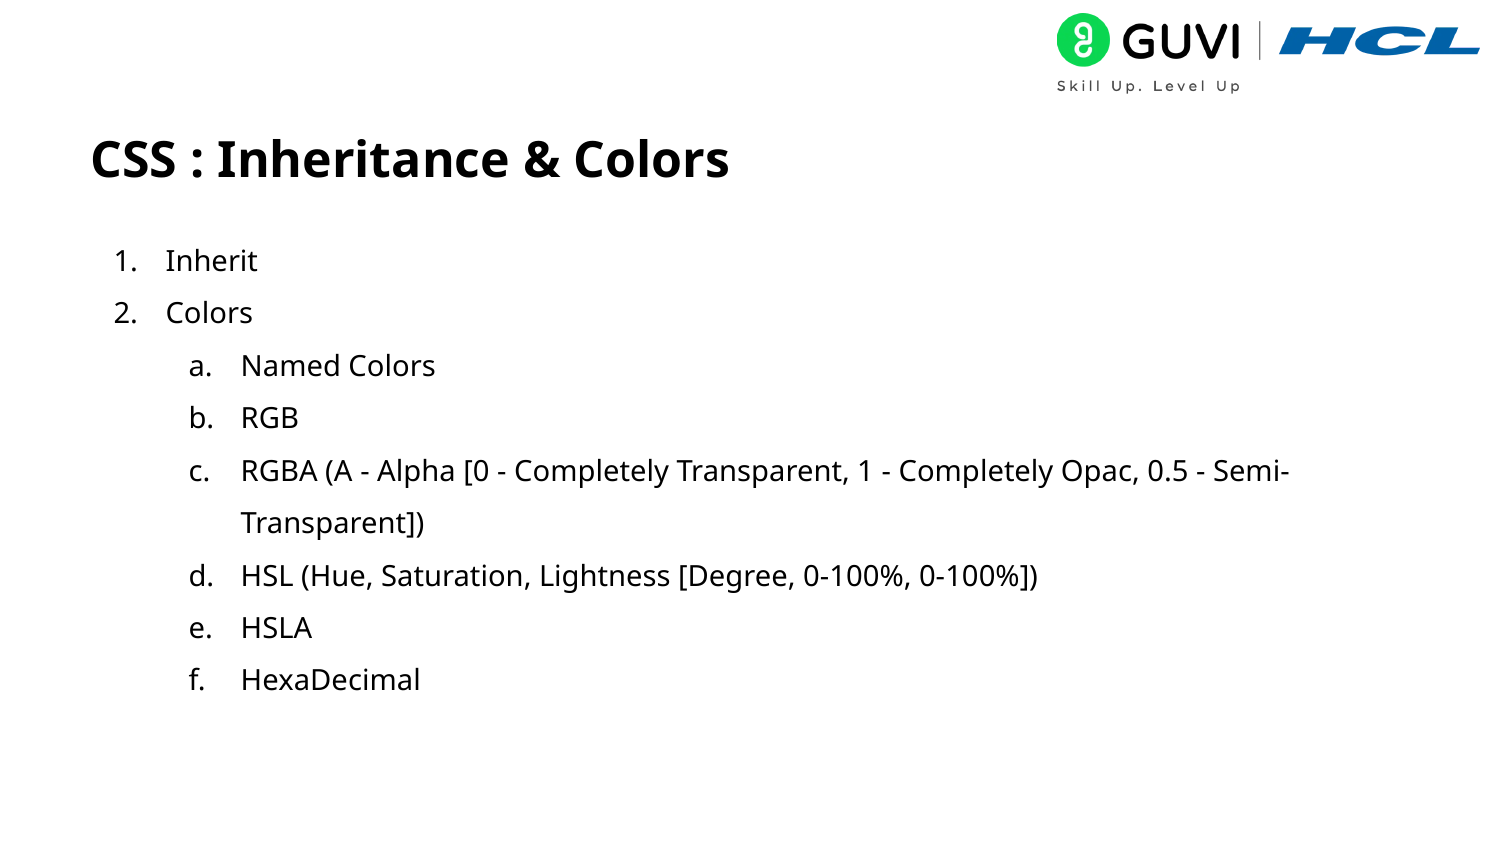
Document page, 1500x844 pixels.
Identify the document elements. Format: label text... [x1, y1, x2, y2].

picture [1057, 13, 1480, 102]
text_box Inherit Colors Named Colors RGB RGBA (A - Alpha [0 - Completely Transparent, 1 - Completely Opac, 0.5 - Semi-Transparent]) HSL (Hue, Saturation, Lightness [Degree, 0-100%, 0-100%]) HSLA HexaDecimal [75, 209, 1425, 712]
title CSS : Inheritance & Colors [75, 112, 1424, 209]
